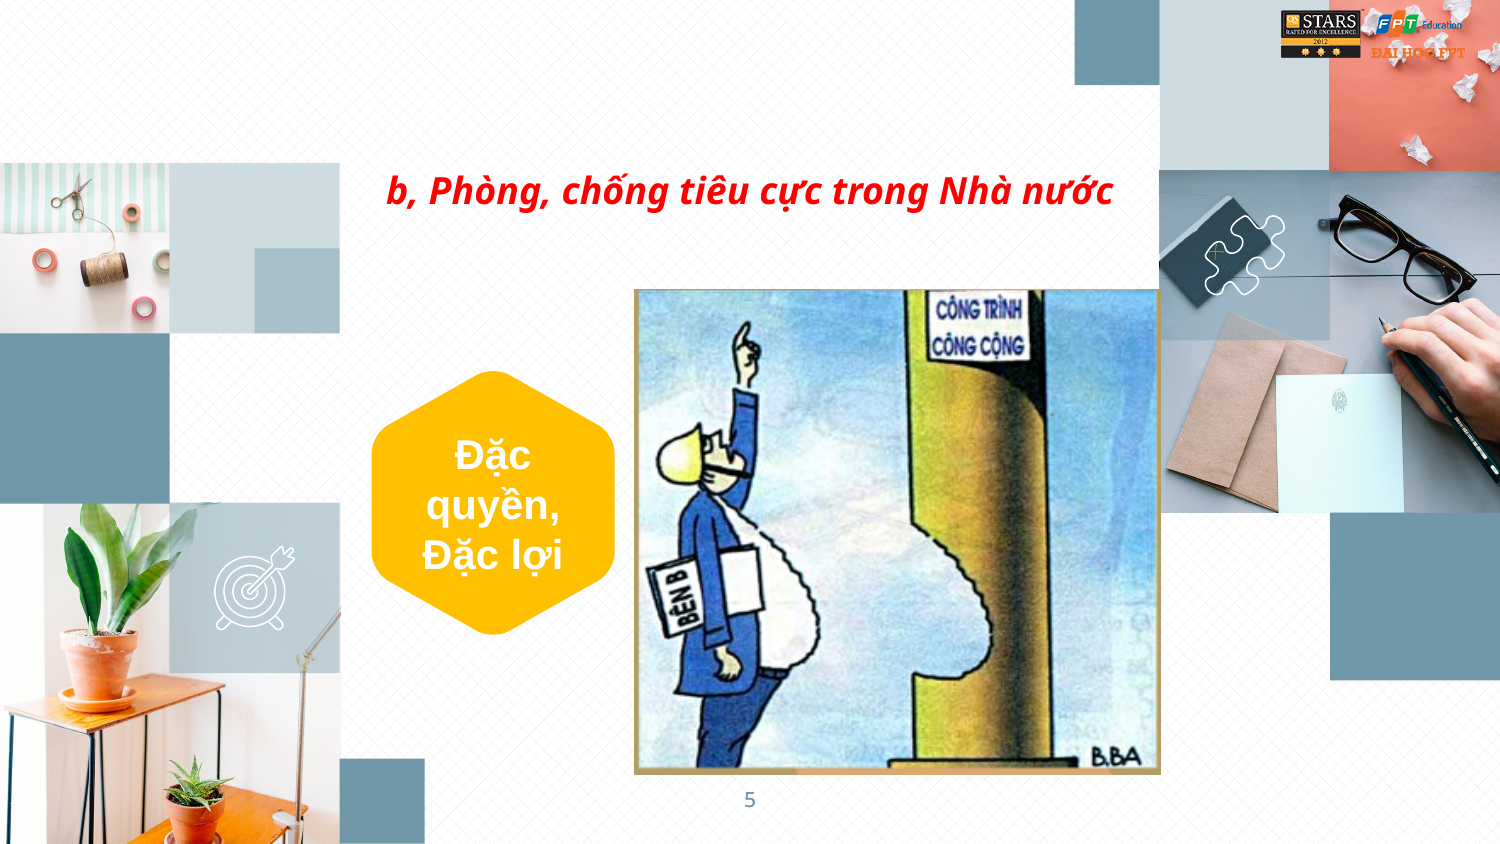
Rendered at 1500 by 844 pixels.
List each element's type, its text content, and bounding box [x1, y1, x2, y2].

text_box Đặc quyền, Đặc lợi [369, 369, 617, 637]
slide_number 5 [707, 784, 793, 844]
picture [633, 0, 1500, 775]
text_box b, Phòng, chống tiêu cực trong Nhà nước [371, 159, 1129, 220]
picture [0, 502, 341, 844]
picture [0, 163, 169, 333]
